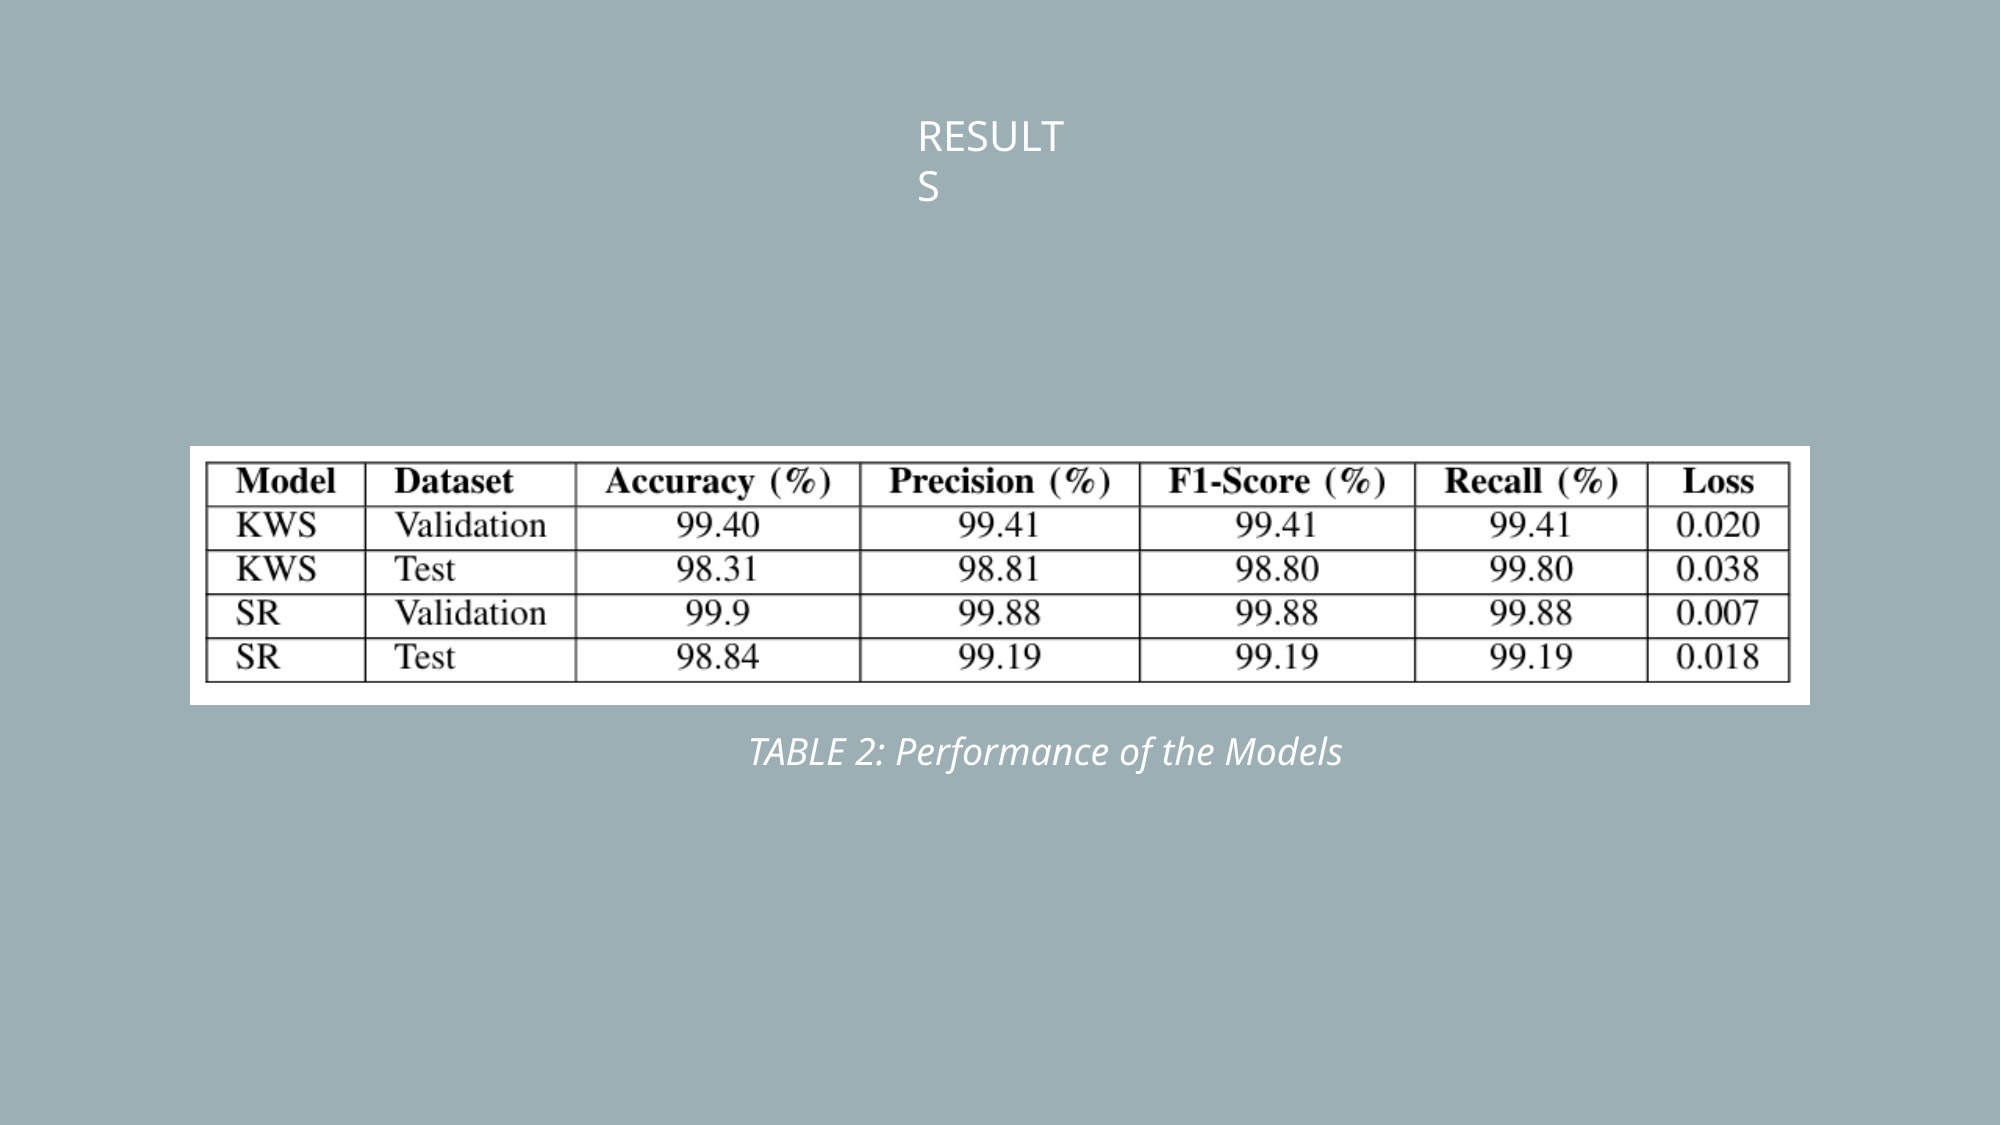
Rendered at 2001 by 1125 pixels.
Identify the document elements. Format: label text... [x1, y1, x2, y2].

picture [190, 446, 1810, 705]
text_box RESULTS [902, 101, 1097, 217]
text_box TABLE 2: Performance of the Models [732, 720, 1734, 825]
